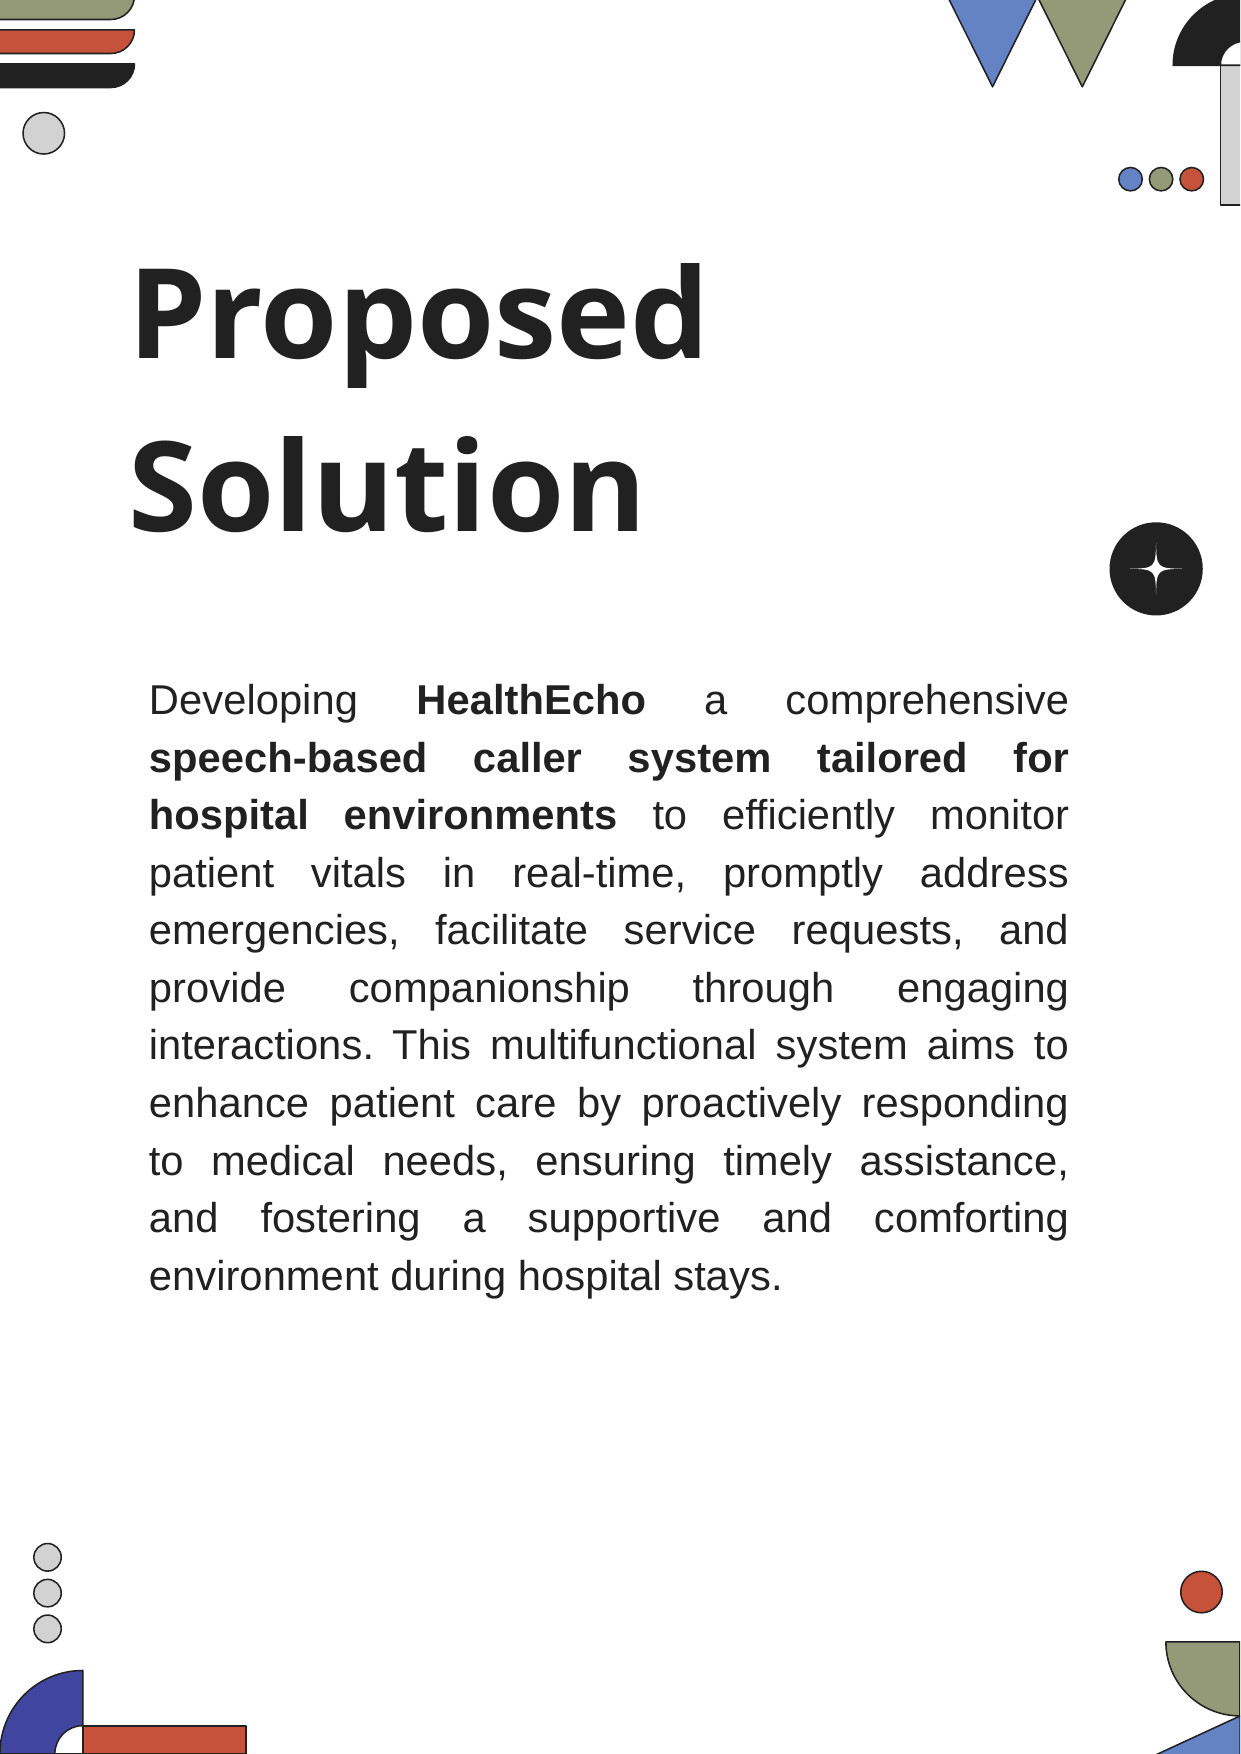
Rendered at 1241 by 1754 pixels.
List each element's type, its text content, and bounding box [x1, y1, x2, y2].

title Proposed Solution [113, 196, 1127, 288]
list Developing HealthEcho a comprehensive speech-based caller system tailored for hospital environments to efficiently monitor patient vitals in real-time, promptly address emergencies, facilitate service requests, and provide companionship through engaging interactions. This multifunctional system aims to enhance patient care by proactively responding to medical needs, ensuring timely assistance, and fostering a supportive and comforting environment during hospital stays. [113, 650, 1085, 1445]
